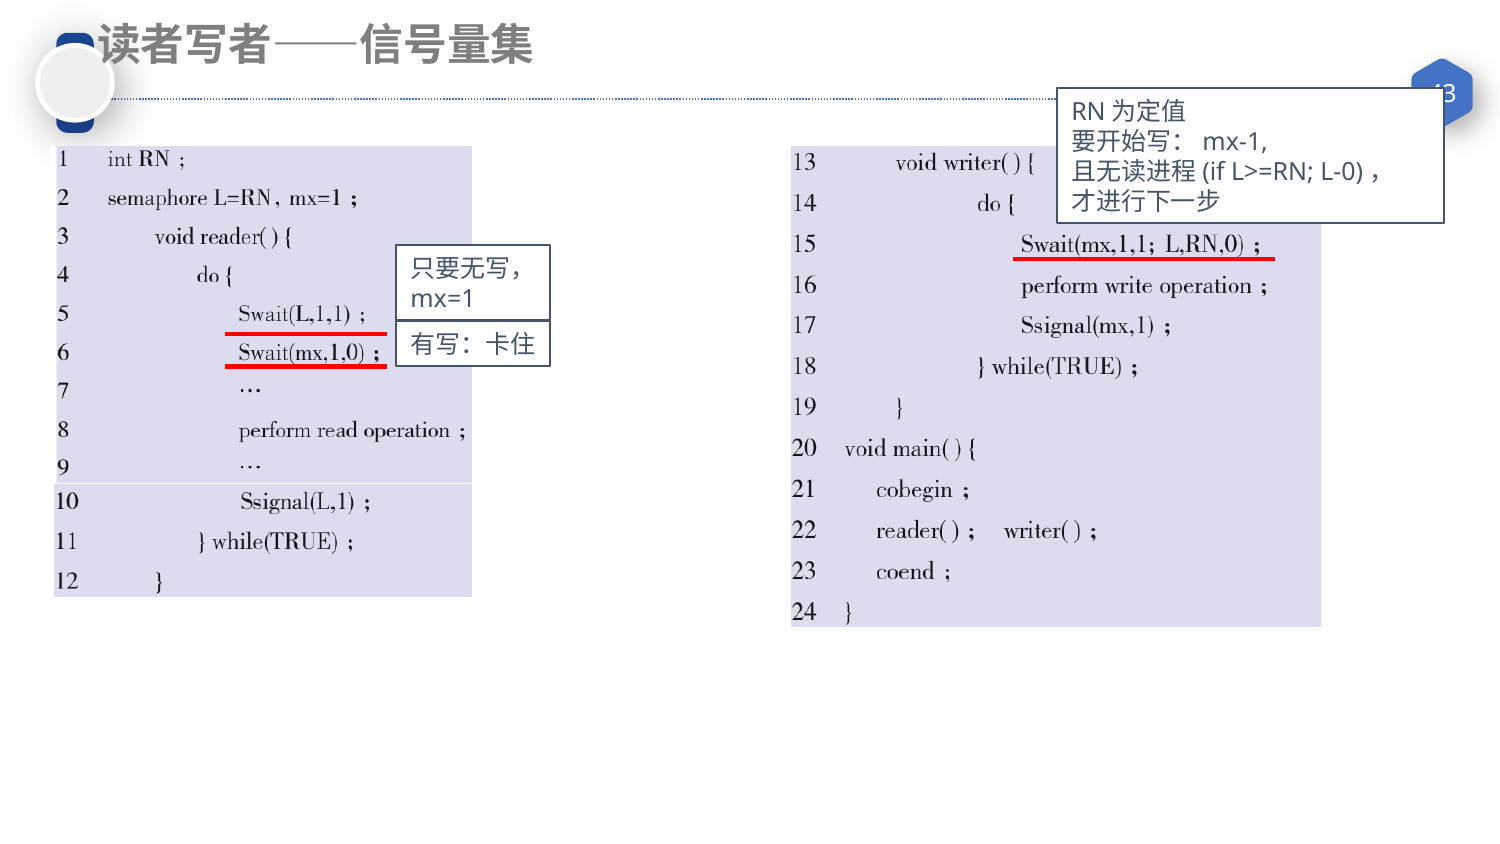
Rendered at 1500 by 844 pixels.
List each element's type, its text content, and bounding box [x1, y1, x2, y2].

text_box 有写：卡住 [472, 321, 551, 366]
picture [49, 146, 472, 597]
text_box 只要无写， mx=1 [472, 245, 551, 320]
text_box 读者写者——信号量集 [82, 9, 947, 77]
text_box RN为定值 要开始写：mx-1, 且无读进程(if L>=RN; L-0)， 才进行下一步 [1056, 88, 1445, 223]
picture [787, 146, 1322, 632]
